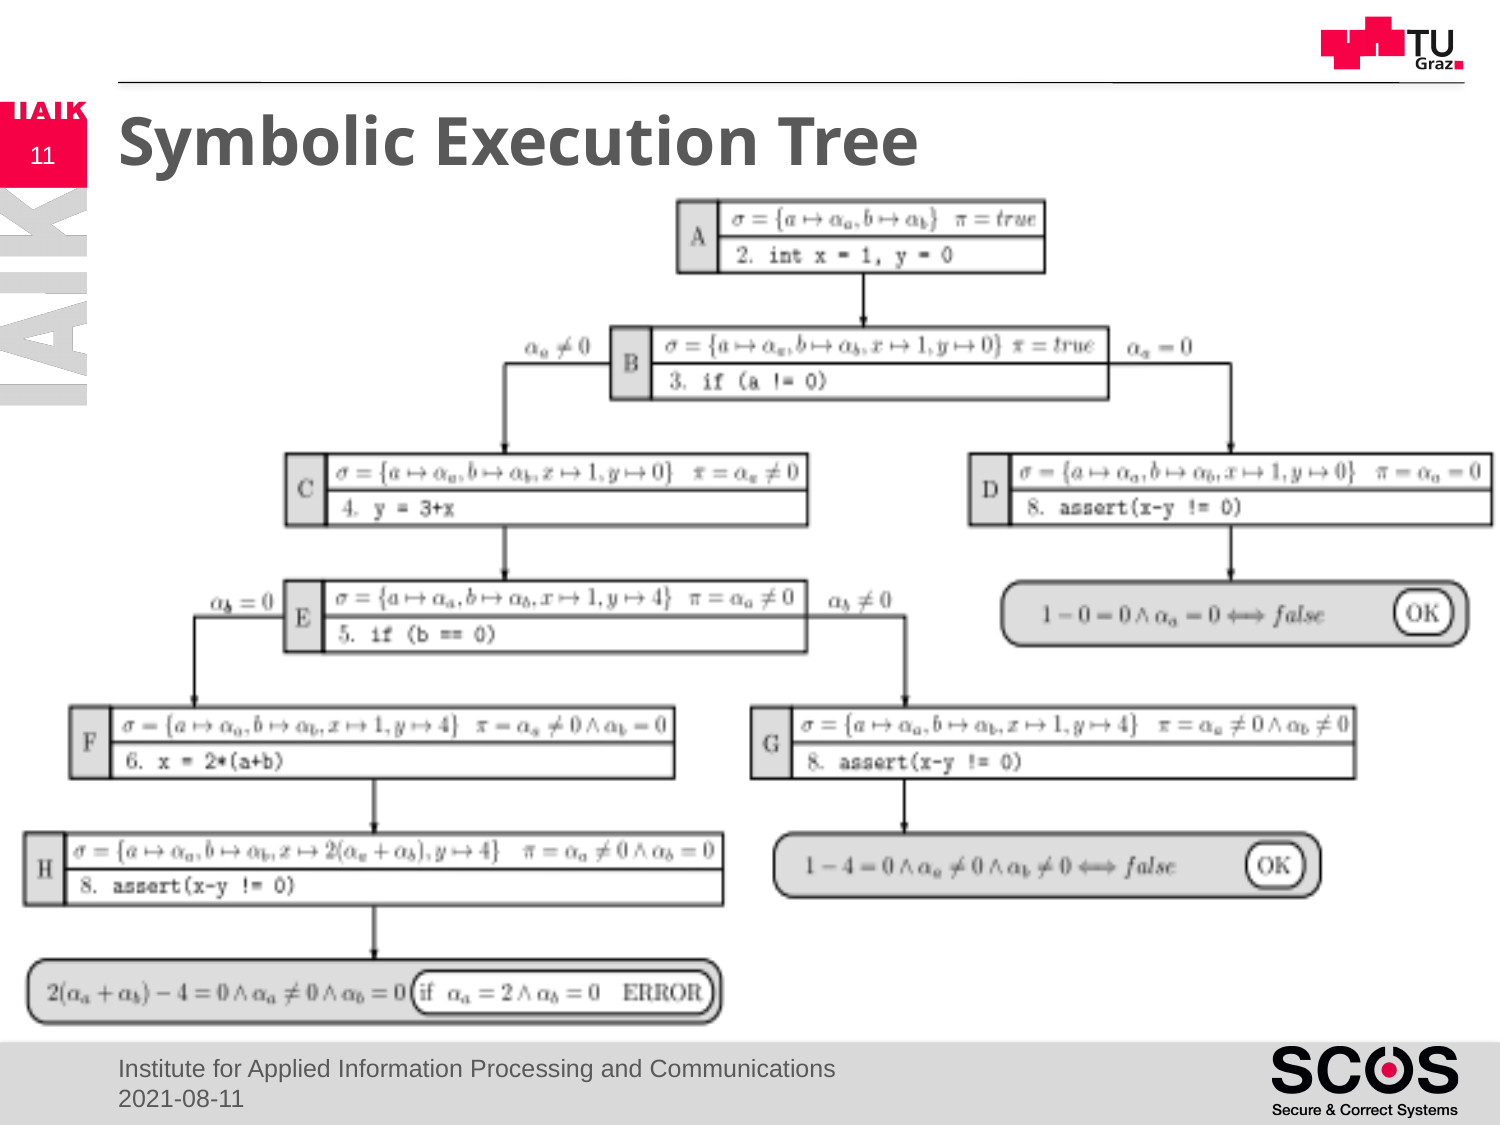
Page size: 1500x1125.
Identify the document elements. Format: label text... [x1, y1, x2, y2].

footer Institute for Applied Information Processing and Communications [118, 1061, 1469, 1096]
picture [1318, 13, 1466, 73]
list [1, 183, 1500, 1053]
title Symbolic Execution Tree [118, 98, 1469, 182]
picture [0, 1, 87, 406]
picture [1265, 1096, 1465, 1122]
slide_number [118, 1096, 730, 1118]
slide_number 11 [1, 124, 84, 183]
